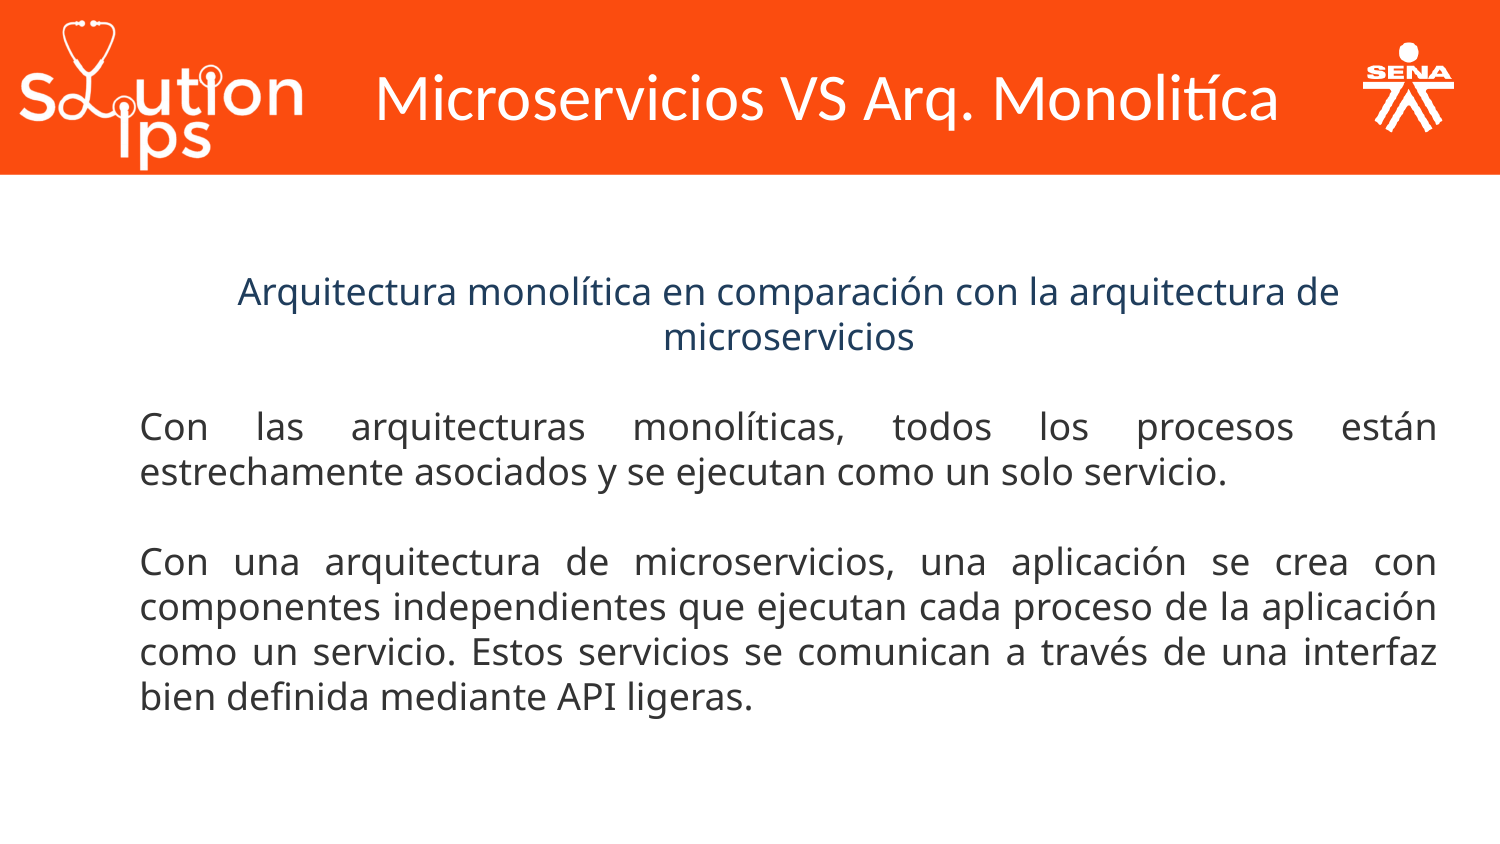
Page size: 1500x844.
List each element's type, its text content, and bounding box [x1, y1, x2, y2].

picture [0, 0, 1500, 844]
text_box Arquitectura monolítica en comparación con la arquitectura de microservicios Con las arquitecturas monolíticas, todos los procesos están estrechamente asociados y se ejecutan como un solo servicio. Con una arquitectura de microservicios, una aplicación se crea con componentes independientes que ejecutan cada proceso de la aplicación como un servicio. Estos servicios se comunican a través de una interfaz bien definida mediante API ligeras. [124, 260, 1454, 770]
text_box Microservicios VS Arq. Monolitíca [359, 46, 1312, 142]
